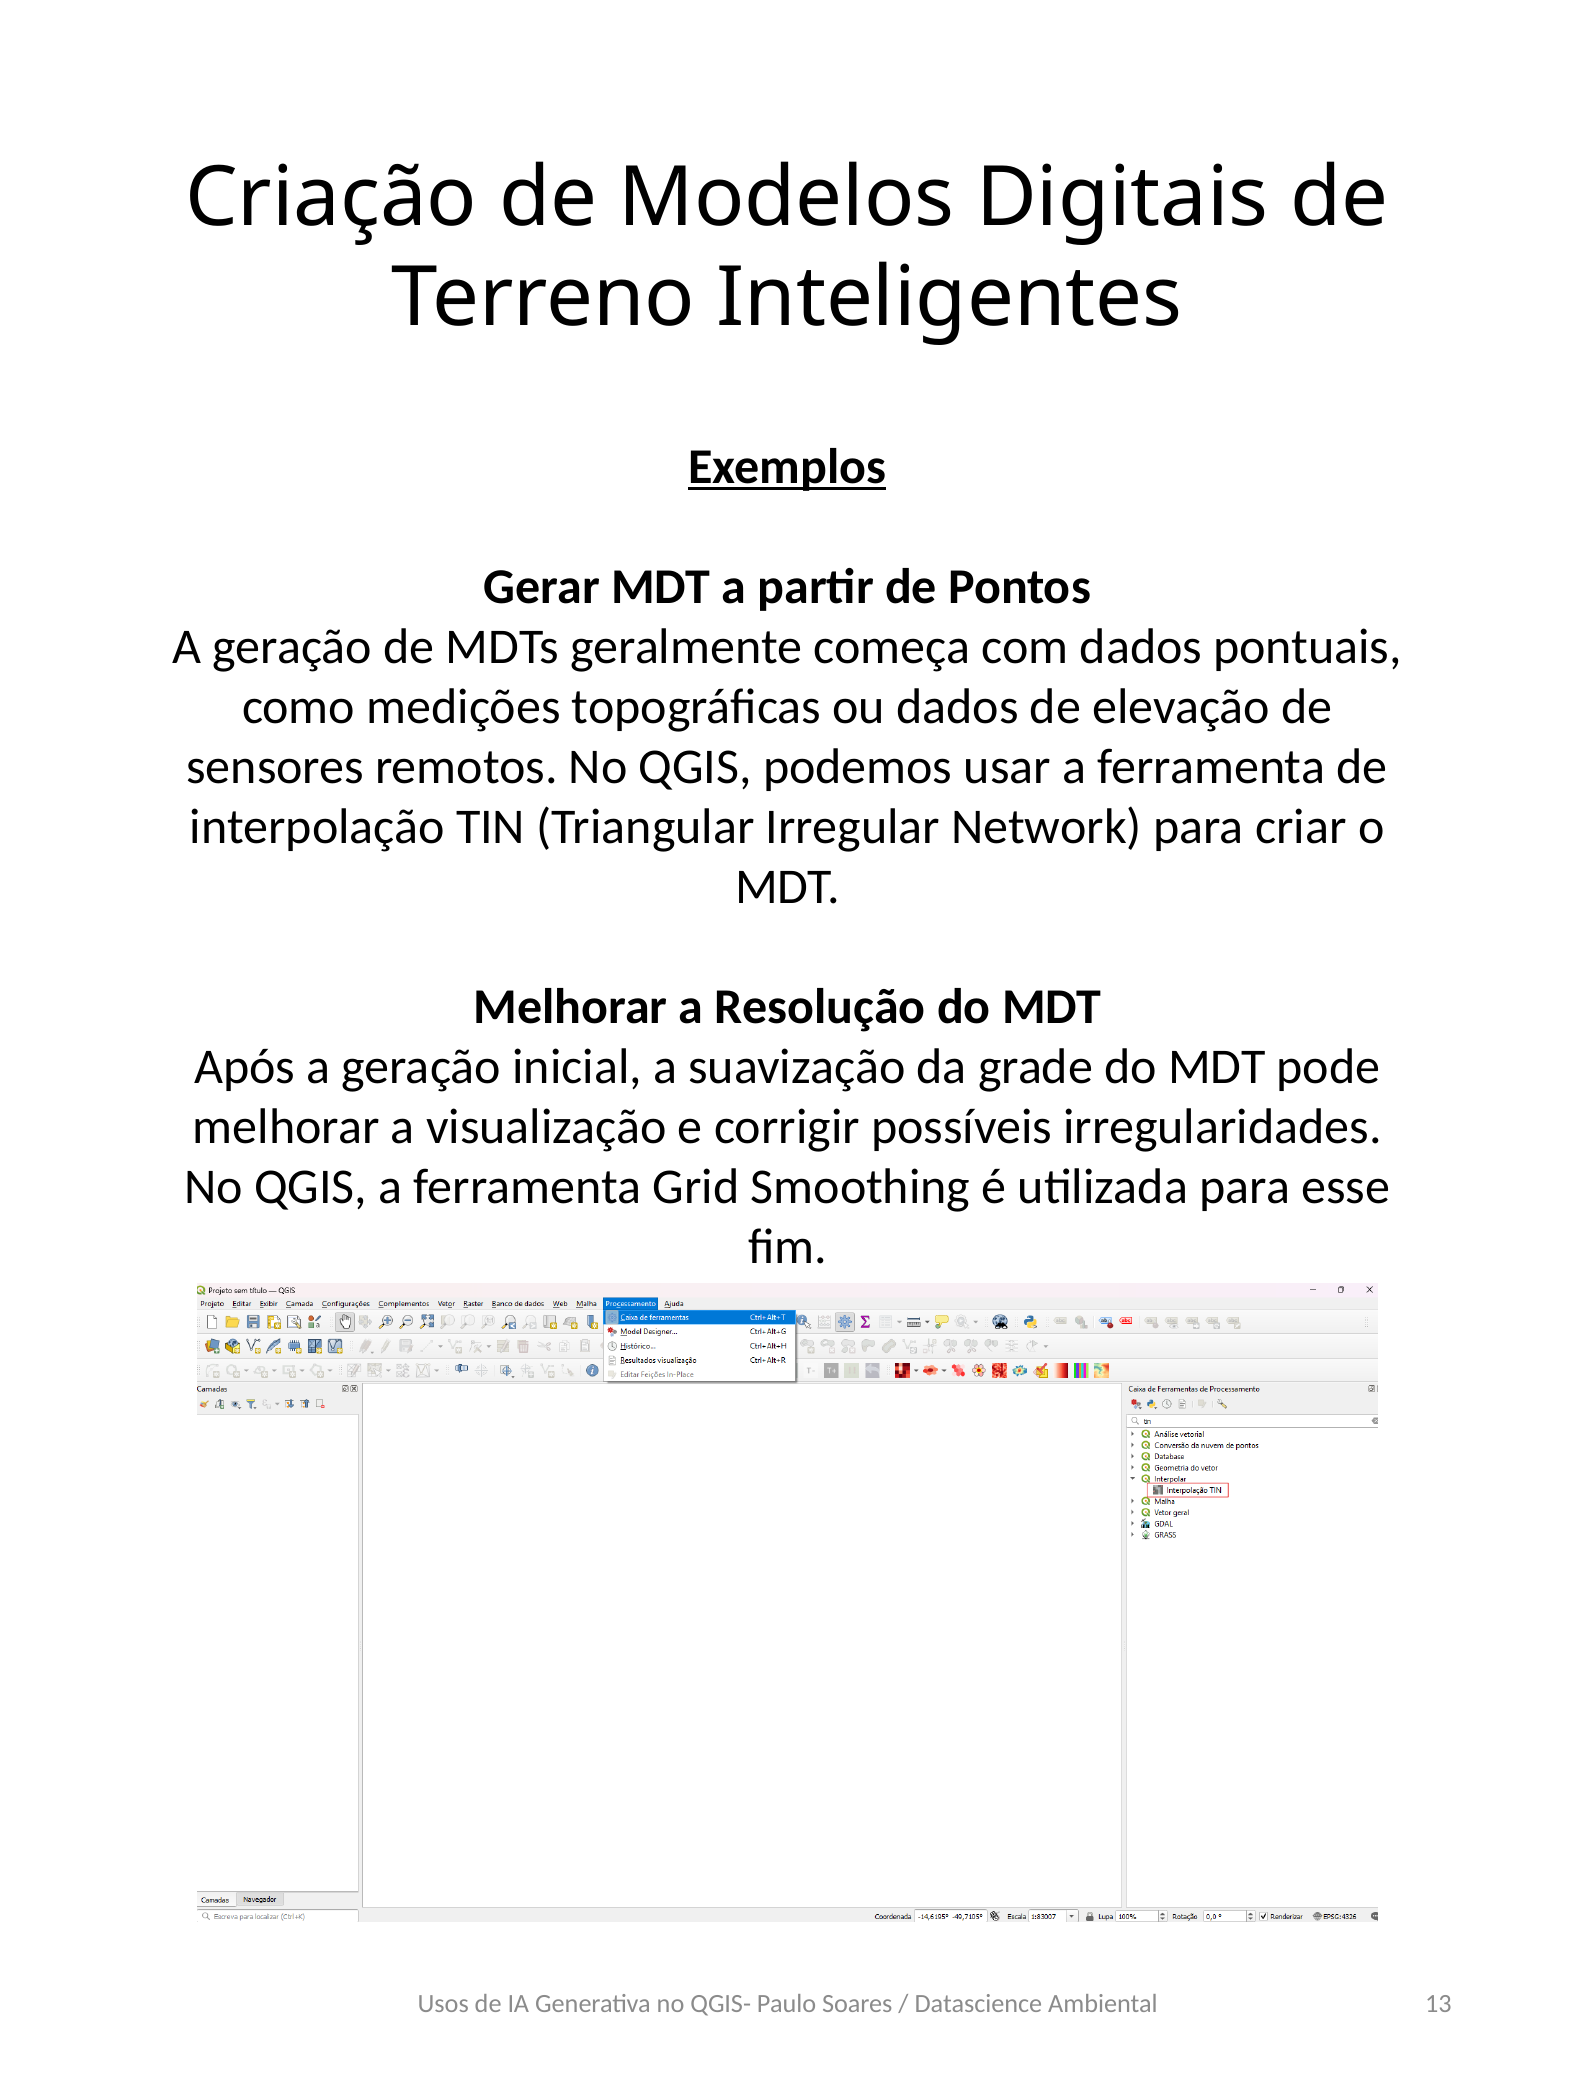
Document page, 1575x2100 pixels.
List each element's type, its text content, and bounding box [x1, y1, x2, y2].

footer Usos de IA Generativa no QGIS- Paulo Soares / Datascience Ambiental [382, 1946, 1193, 2059]
slide_number 13 [1193, 1946, 1467, 2059]
text_box Criação de Modelos Digitais de Terreno Inteligentes [146, 134, 1429, 350]
picture [197, 1283, 1378, 1922]
text_box Exemplos Gerar MDT a partir de Pontos A geração de MDTs geralmente começa com dados pontuais, como medições topográficas ou dados de elevação de sensores remotos. No QGIS, podemos usar a ferramenta de interpolação TIN (Triangular Irregular Network) para criar o MDT. Melhorar a Resolução do MDT Após a geração inicial, a suavização da grade do MDT pode melhorar a visualização e corrigir possíveis irregularidades. No QGIS, a ferramenta Grid Smoothing é utilizada para esse fim. [146, 426, 1429, 1341]
